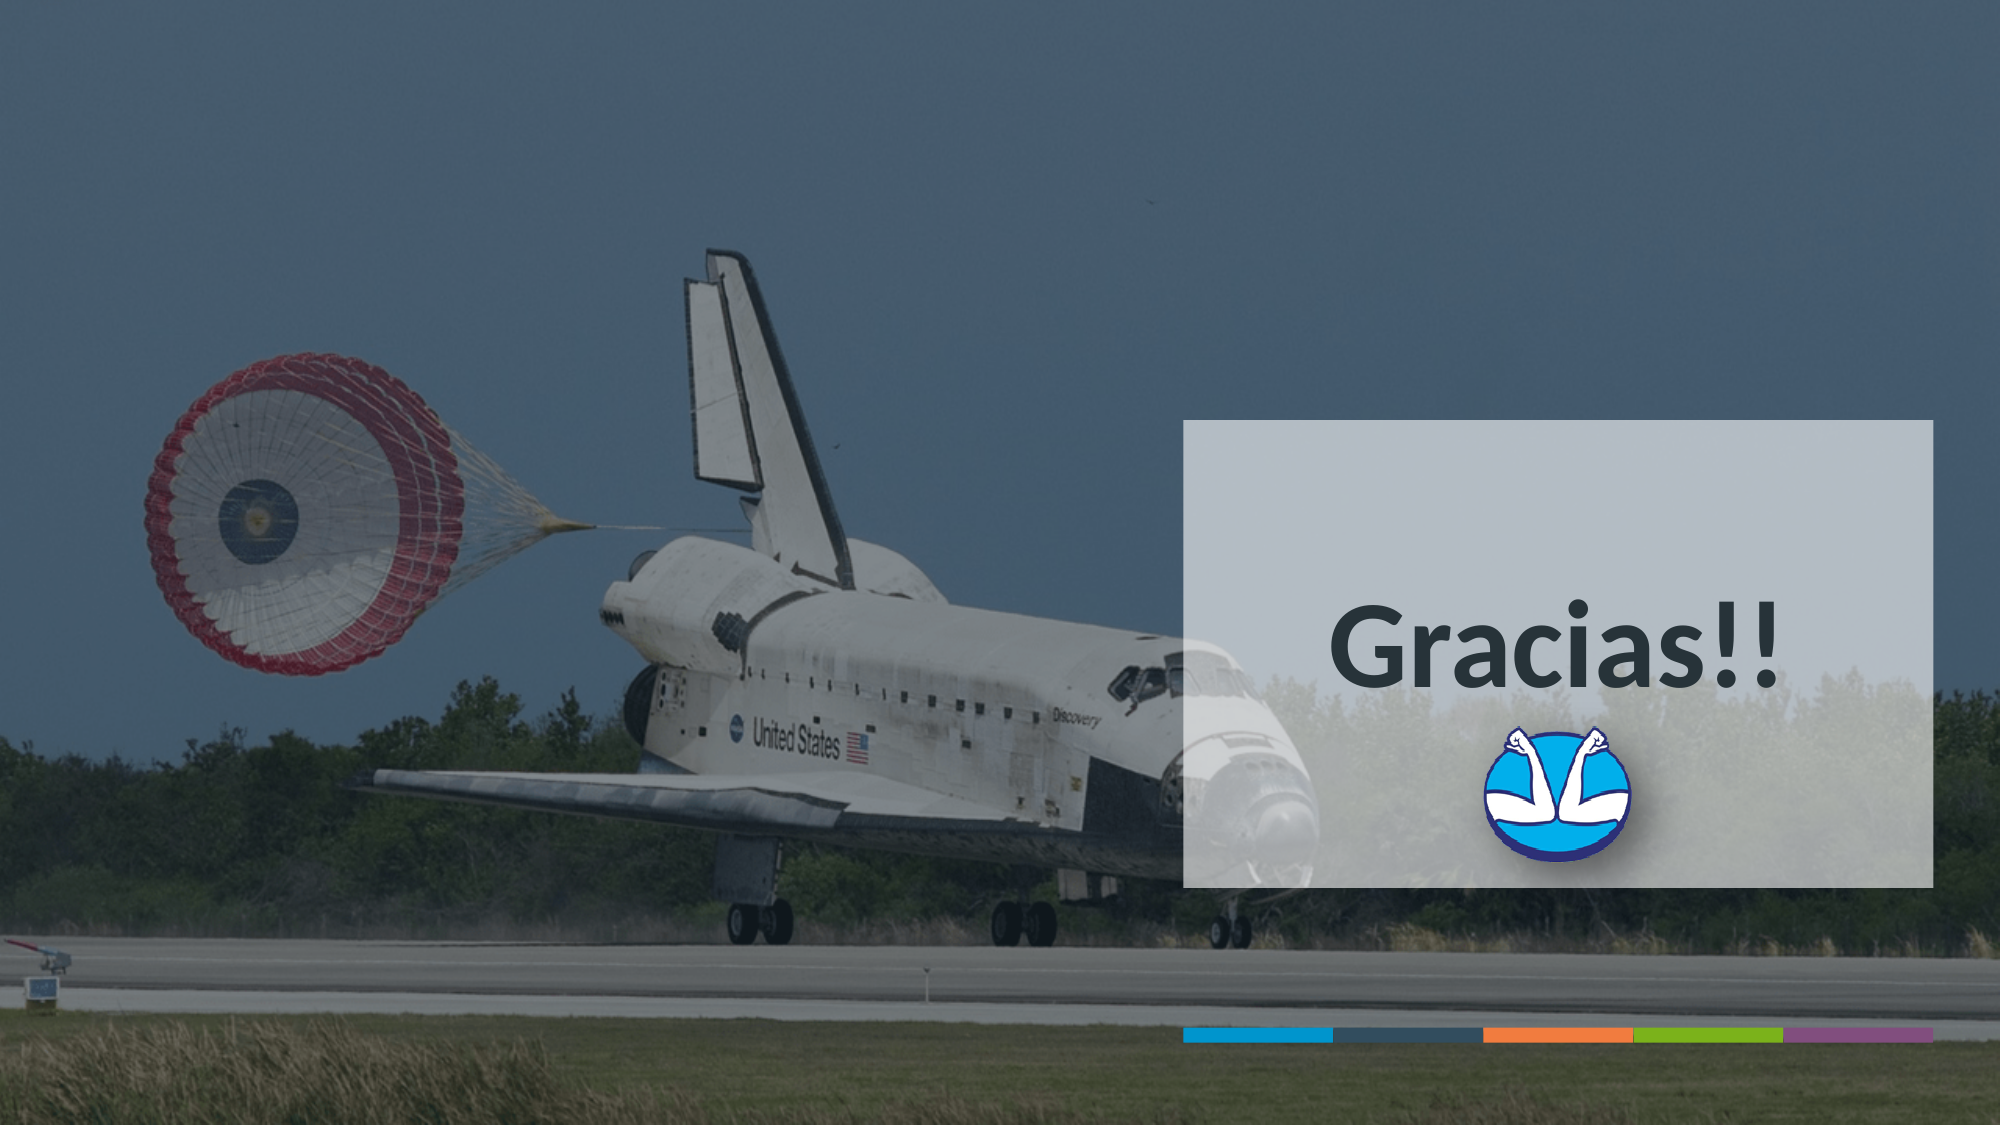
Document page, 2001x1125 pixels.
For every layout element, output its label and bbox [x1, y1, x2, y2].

text_box [1183, 1027, 1934, 1043]
picture [0, 0, 2000, 1125]
